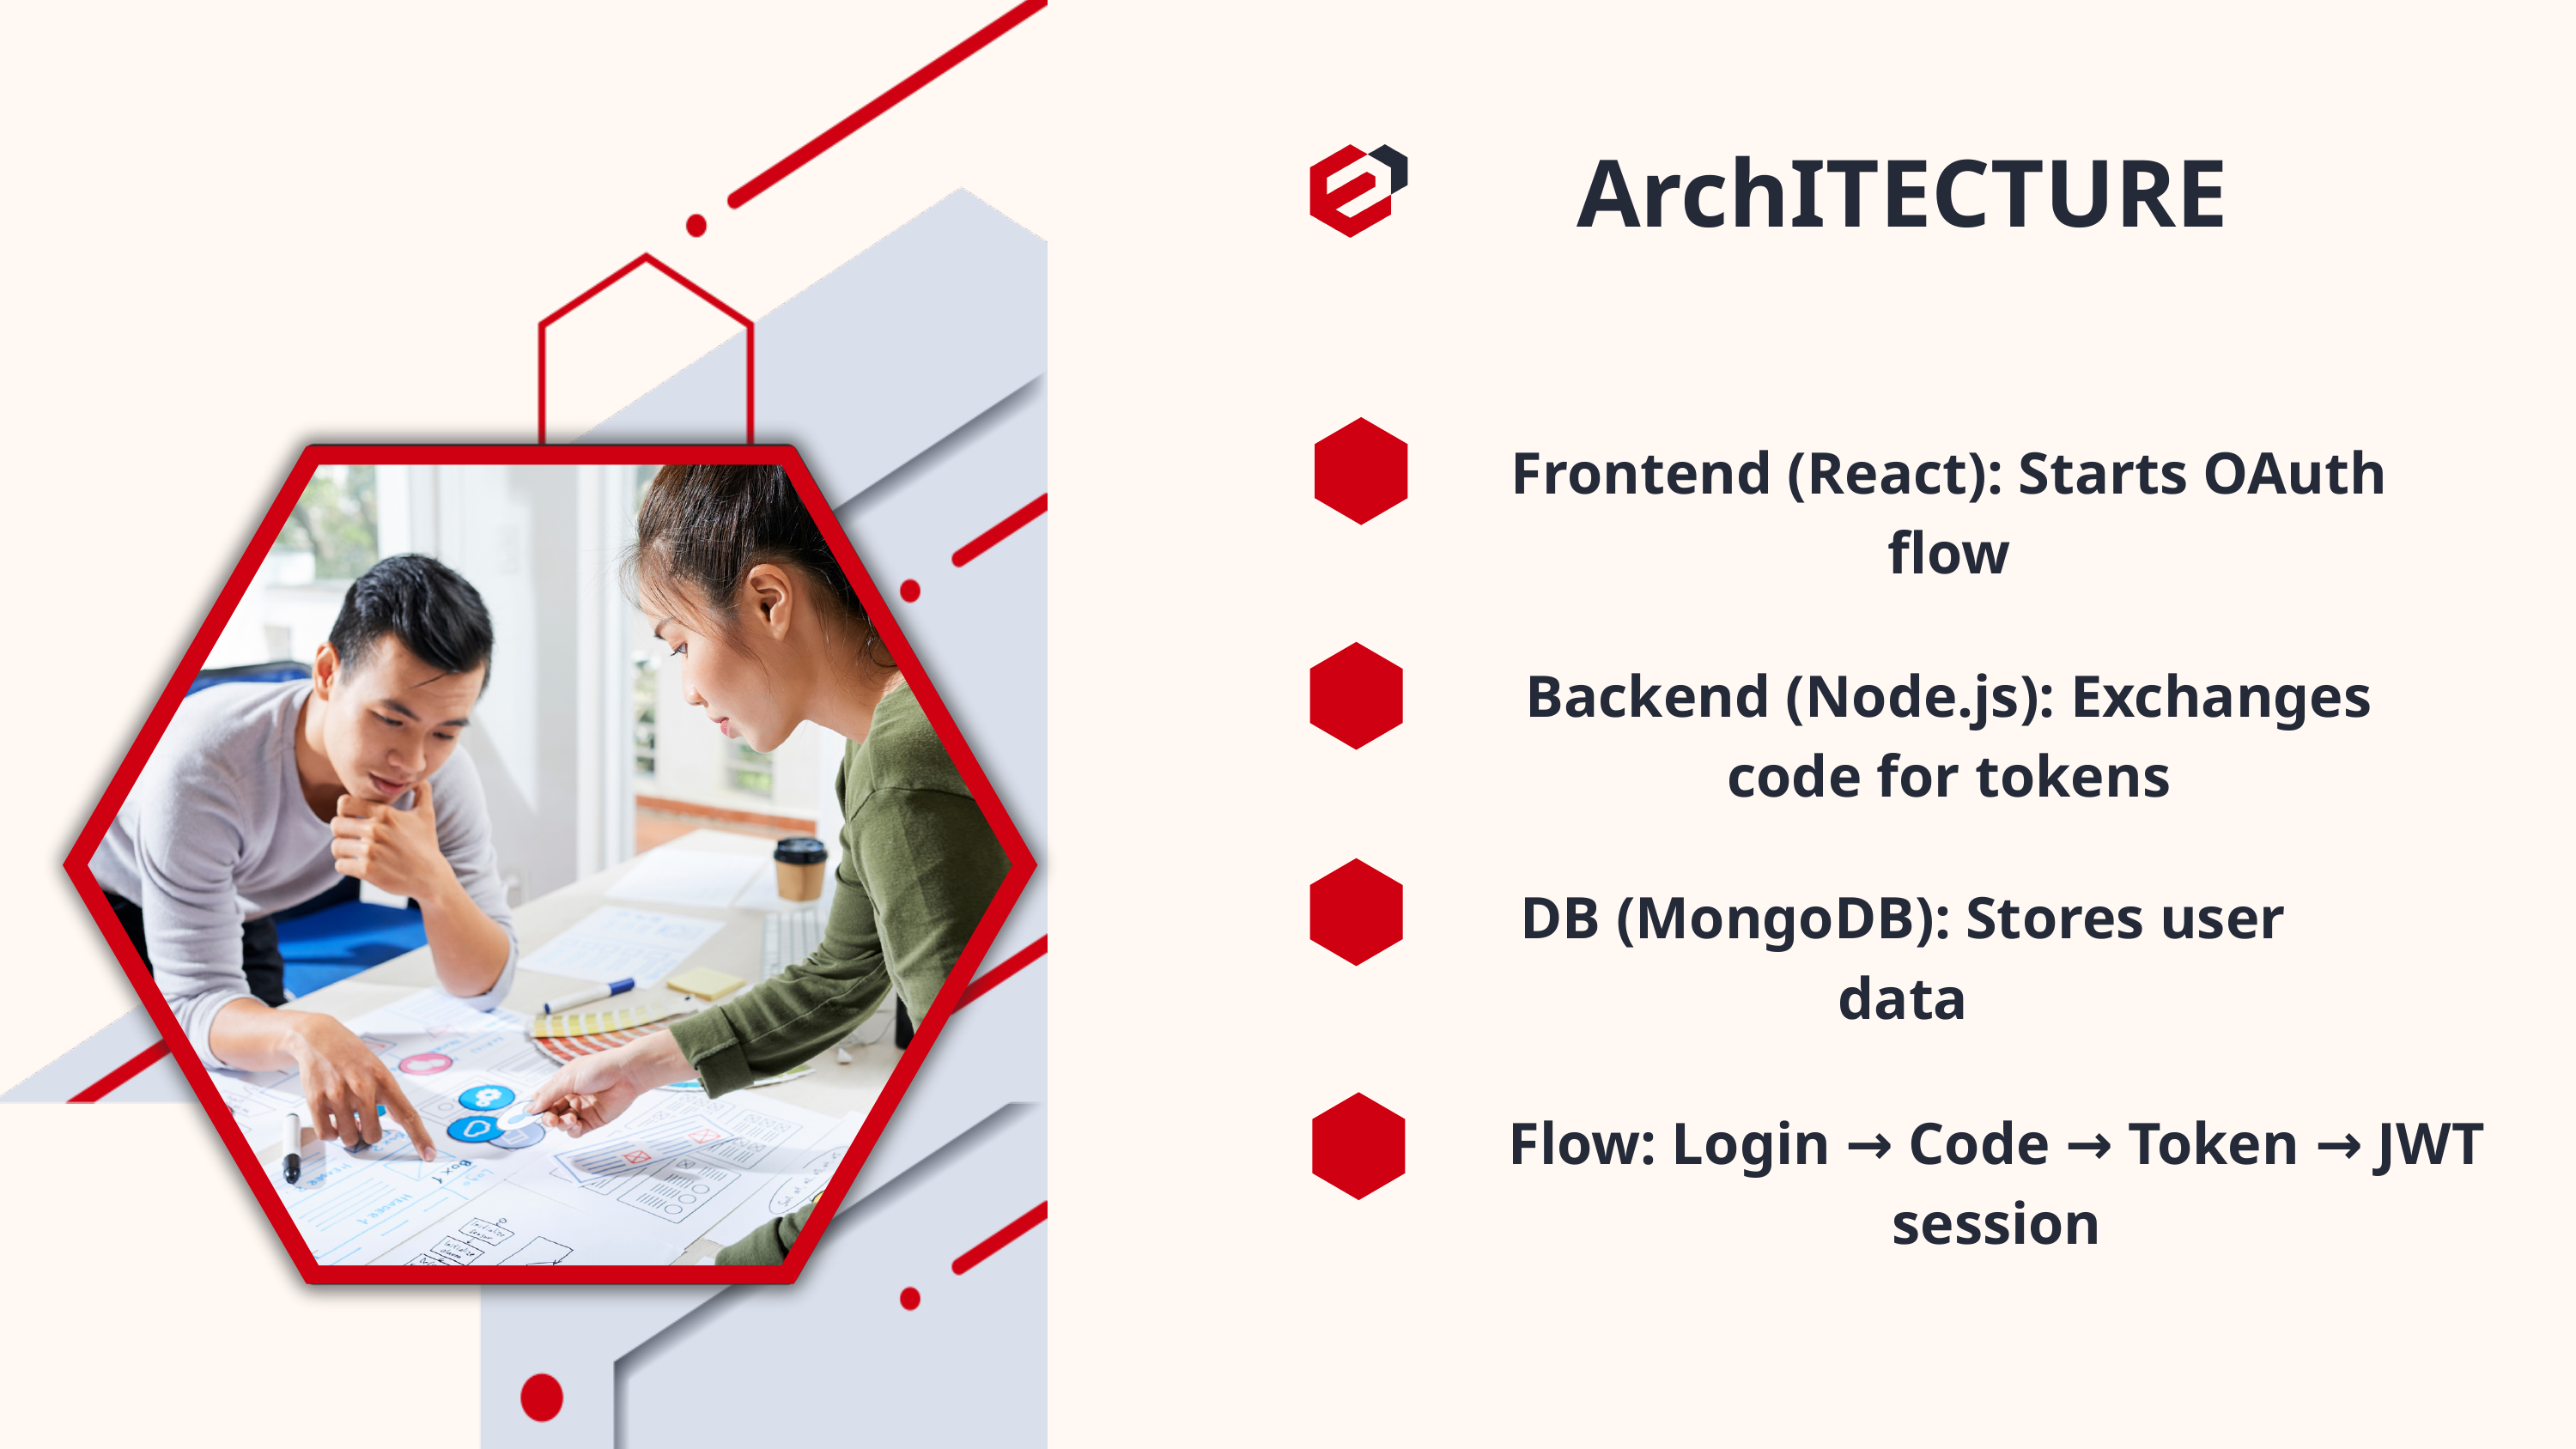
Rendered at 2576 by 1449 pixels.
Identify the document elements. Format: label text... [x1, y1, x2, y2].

text_box [0, 0, 1048, 1104]
text_box Flow: Login → Code → Token → JWT session [1467, 1095, 2527, 1256]
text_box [38, 416, 1062, 1313]
text_box ArchITECTURE [1288, 79, 2229, 411]
text_box DB (MongoDB): Stores user data [1467, 870, 2340, 1031]
text_box Backend (Node.js): Exchanges code for tokens [1467, 648, 2432, 809]
text_box Frontend (React): Starts OAuth flow [1467, 425, 2432, 586]
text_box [1309, 641, 1403, 750]
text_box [1309, 858, 1403, 967]
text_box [1314, 416, 1408, 525]
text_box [1312, 1092, 1406, 1201]
text_box [0, 1104, 1048, 1449]
